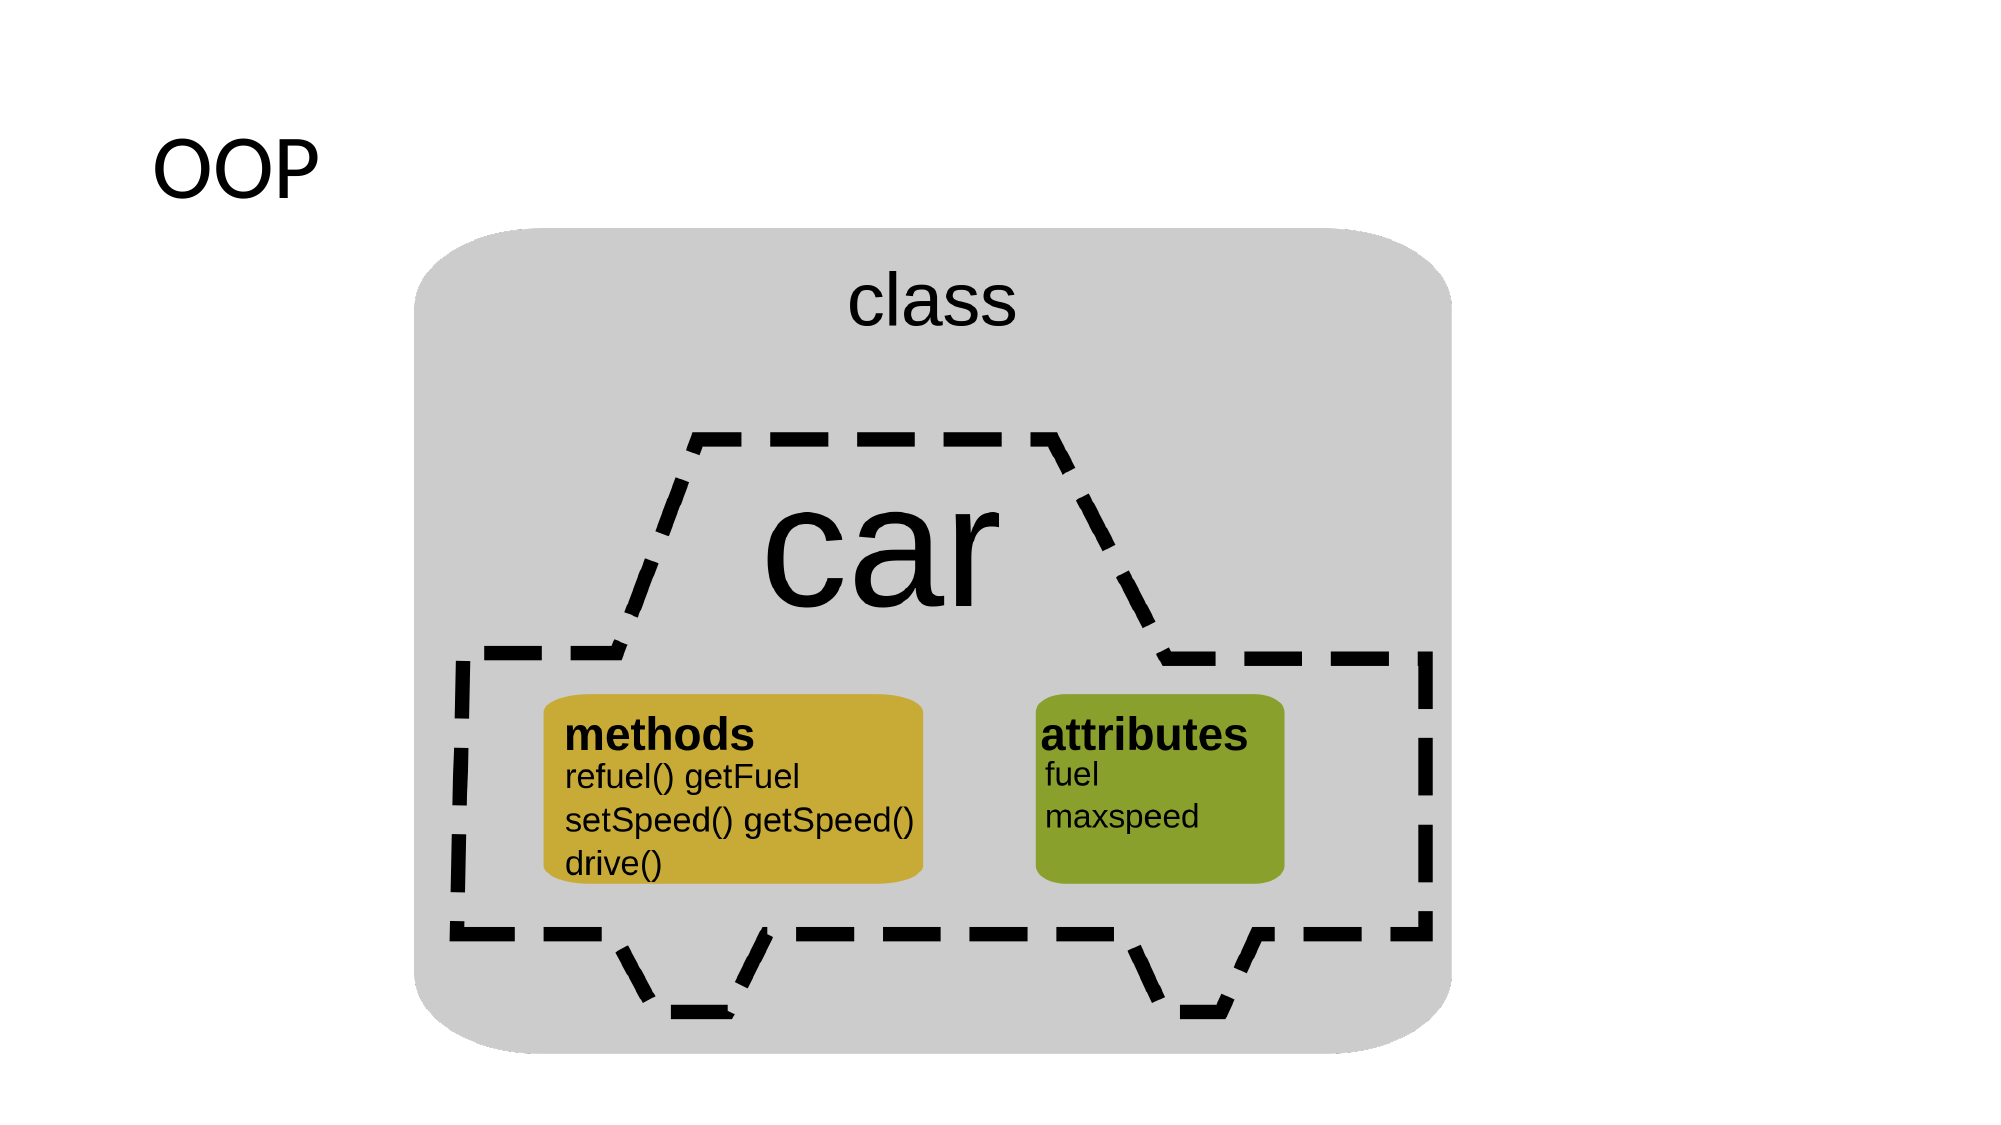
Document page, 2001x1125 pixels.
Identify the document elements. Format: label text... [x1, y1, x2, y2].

picture [414, 228, 1453, 1055]
title OOP [137, 59, 1863, 278]
